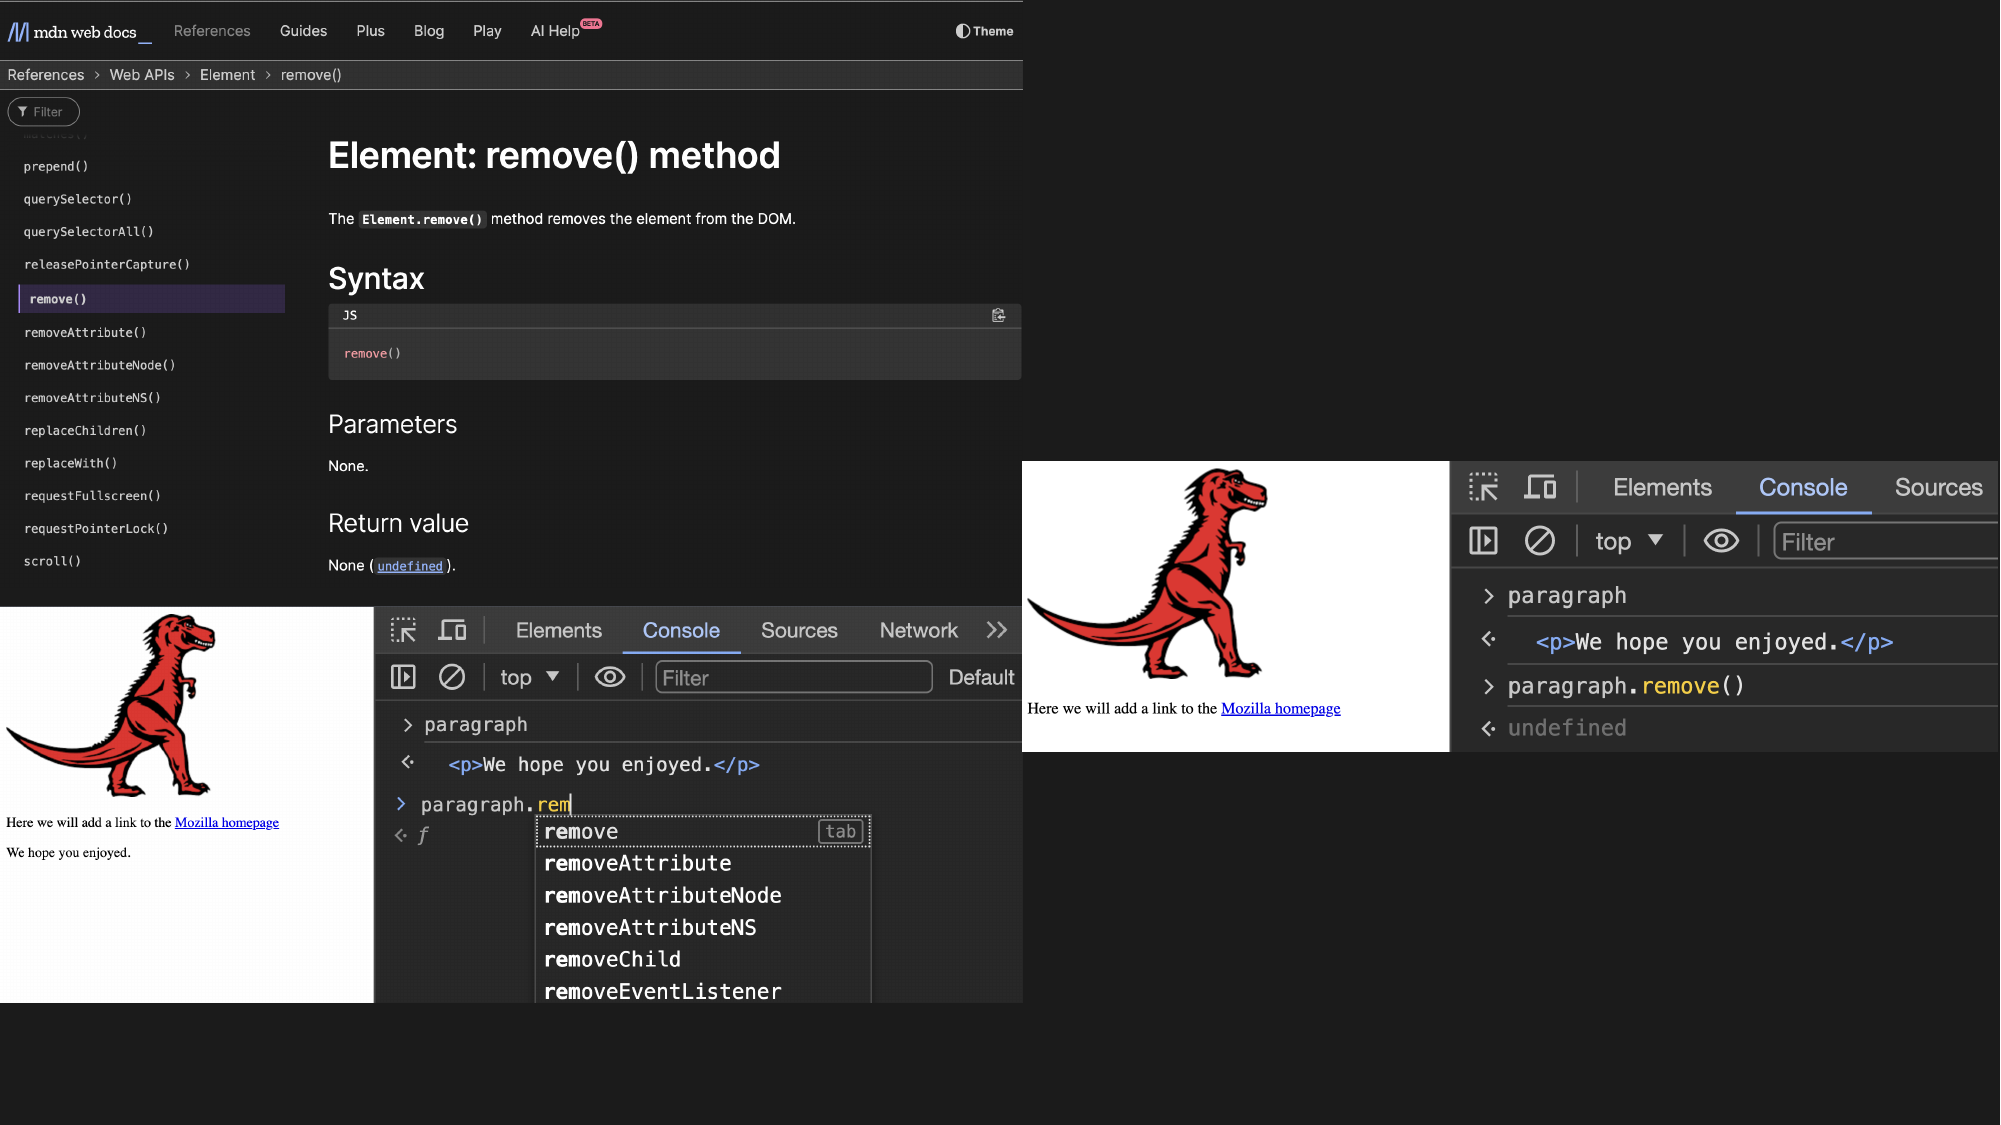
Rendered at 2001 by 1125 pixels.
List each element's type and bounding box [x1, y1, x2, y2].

picture [0, 0, 1998, 1003]
